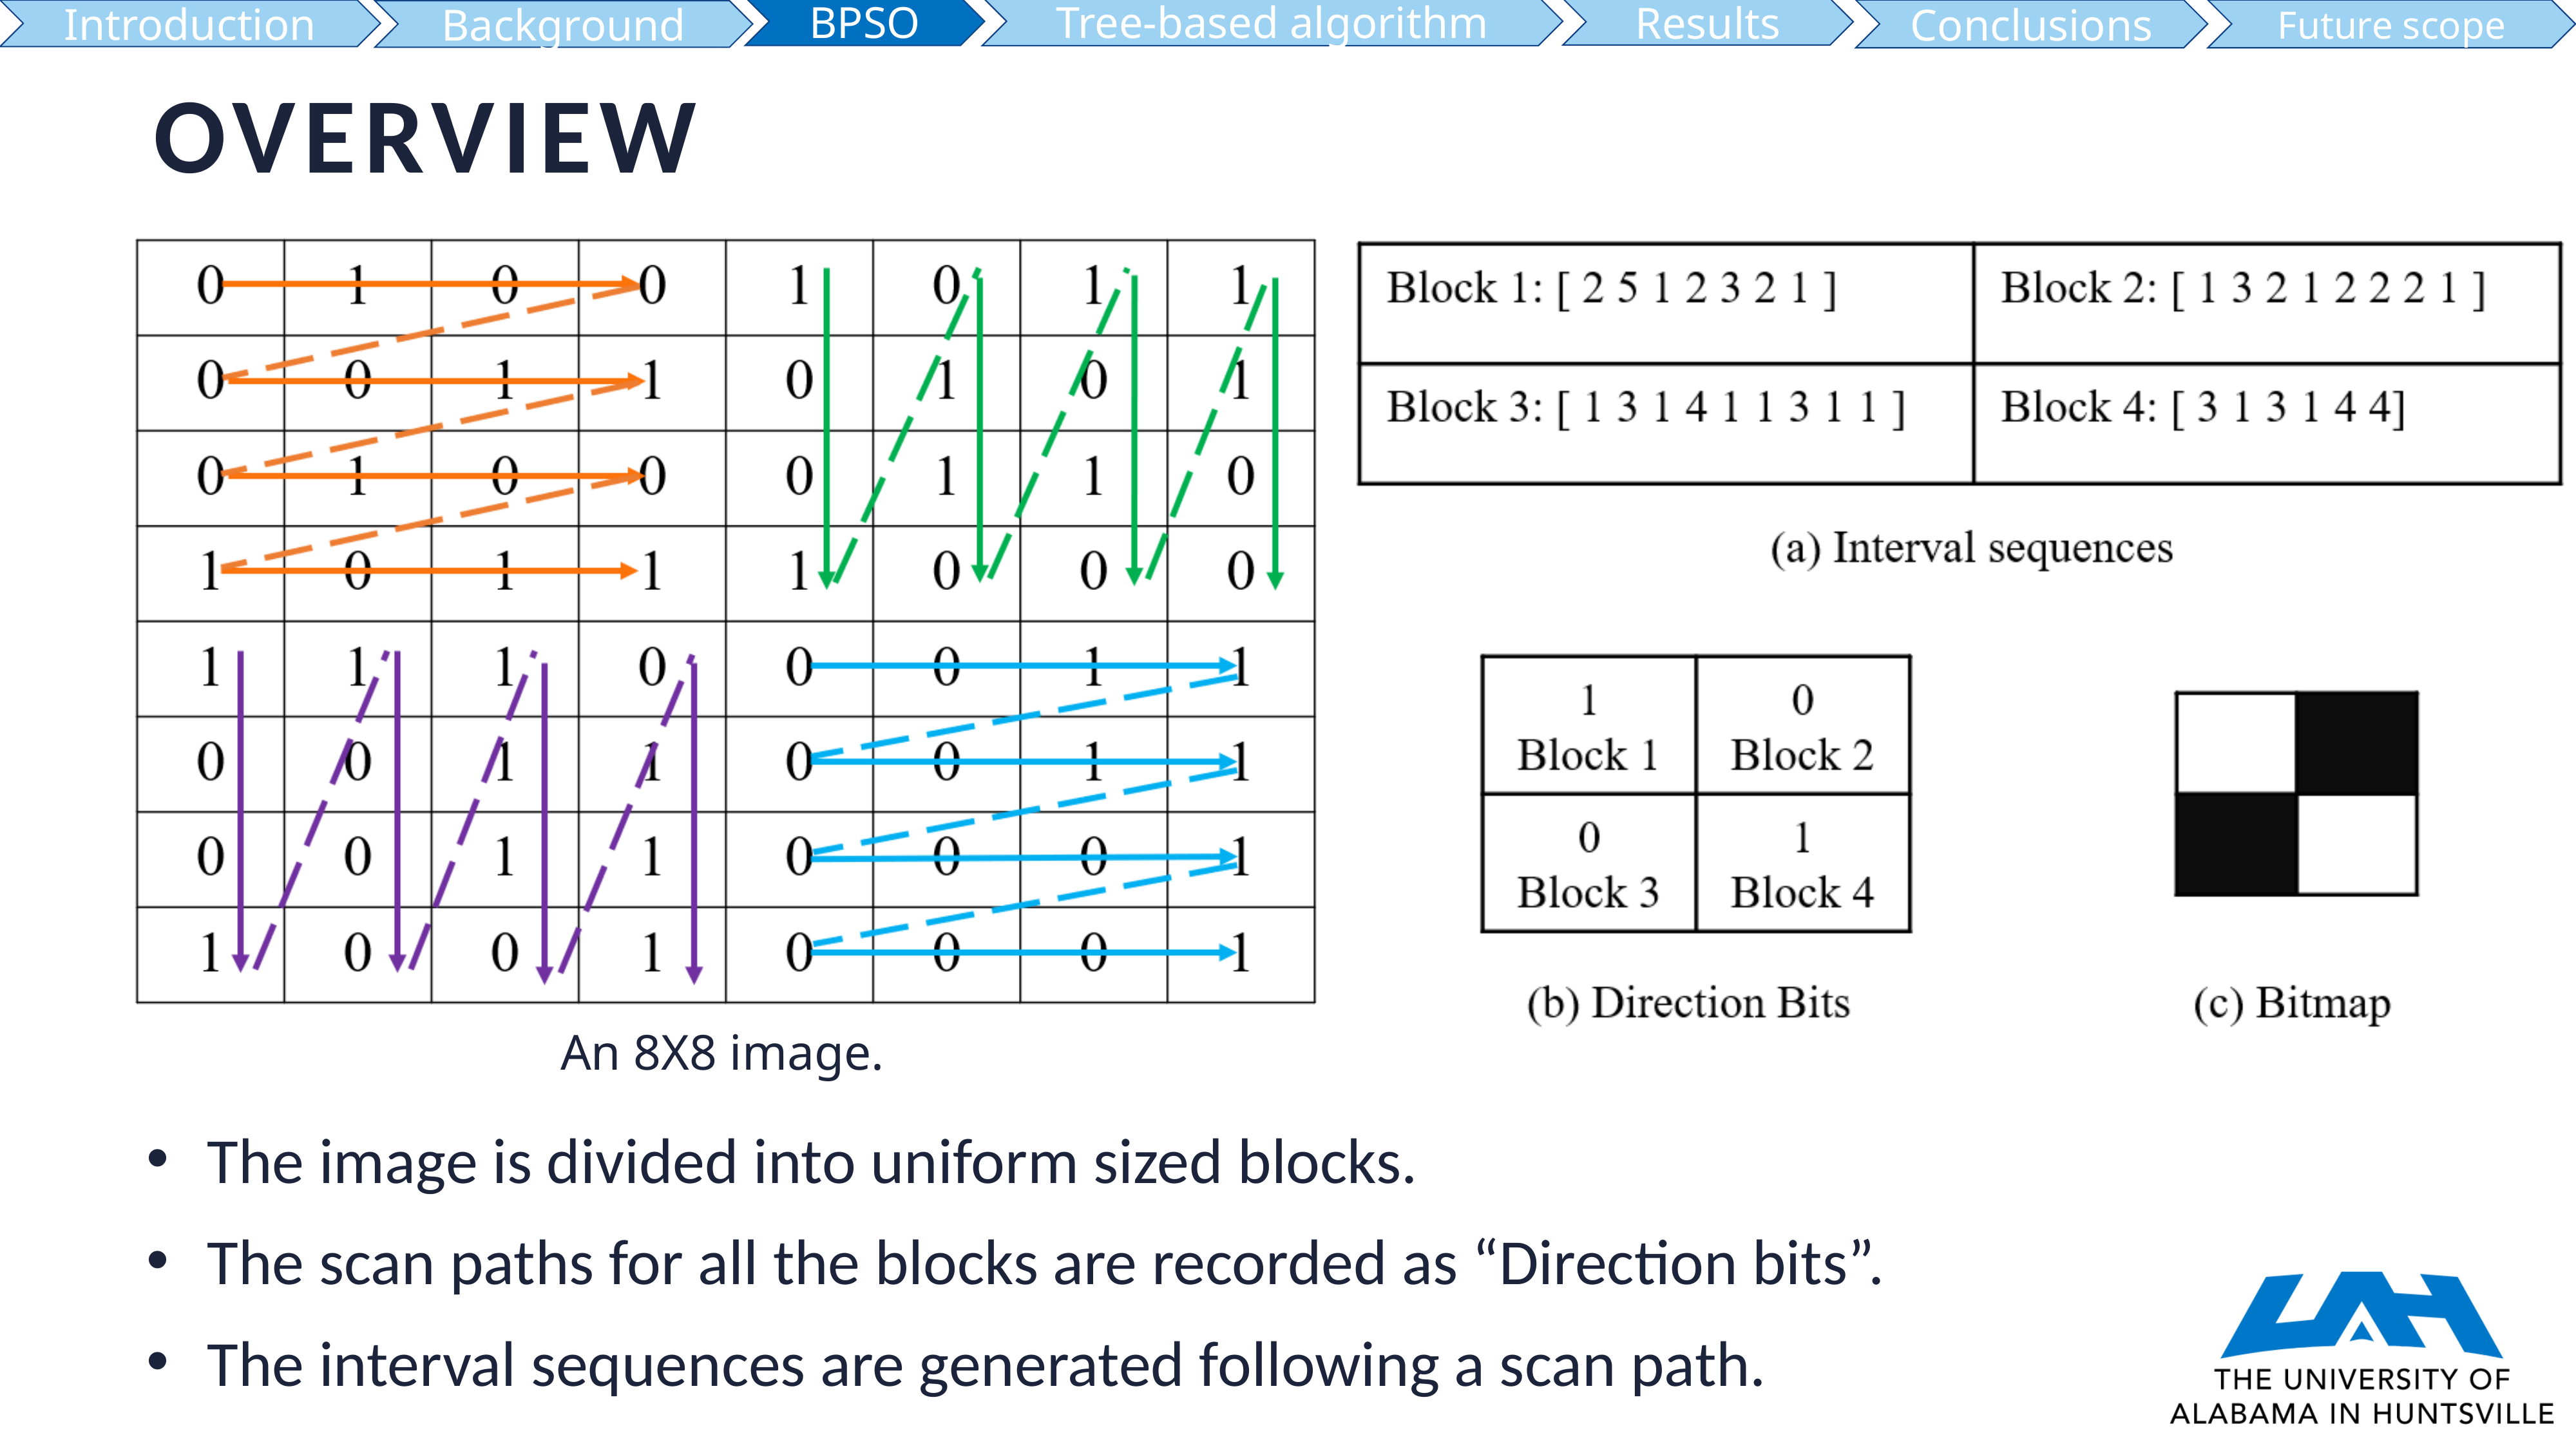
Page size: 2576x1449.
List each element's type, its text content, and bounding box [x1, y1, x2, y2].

text_box BPSO [743, 0, 986, 46]
text_box Introduction [0, 0, 382, 48]
text_box An 8X8 image. [551, 1017, 1079, 1084]
text_box OVERVIEW [144, 61, 707, 200]
picture [2164, 1268, 2558, 1429]
text_box Tree-based algorithm [980, 0, 1564, 46]
text_box Outline [88, 66, 547, 231]
picture [1351, 232, 2575, 1053]
text_box Results [1561, 0, 1855, 46]
text_box Future scope [2206, 0, 2576, 49]
picture [132, 232, 1322, 1014]
text_box Background [373, 0, 754, 48]
text_box The image is divided into uniform sized blocks. The scan paths for all the blocks are recorded as “Direction bits”. The interval sequences are generated following a scan path. [137, 1114, 2463, 1404]
text_box Conclusions [1854, 0, 2209, 49]
